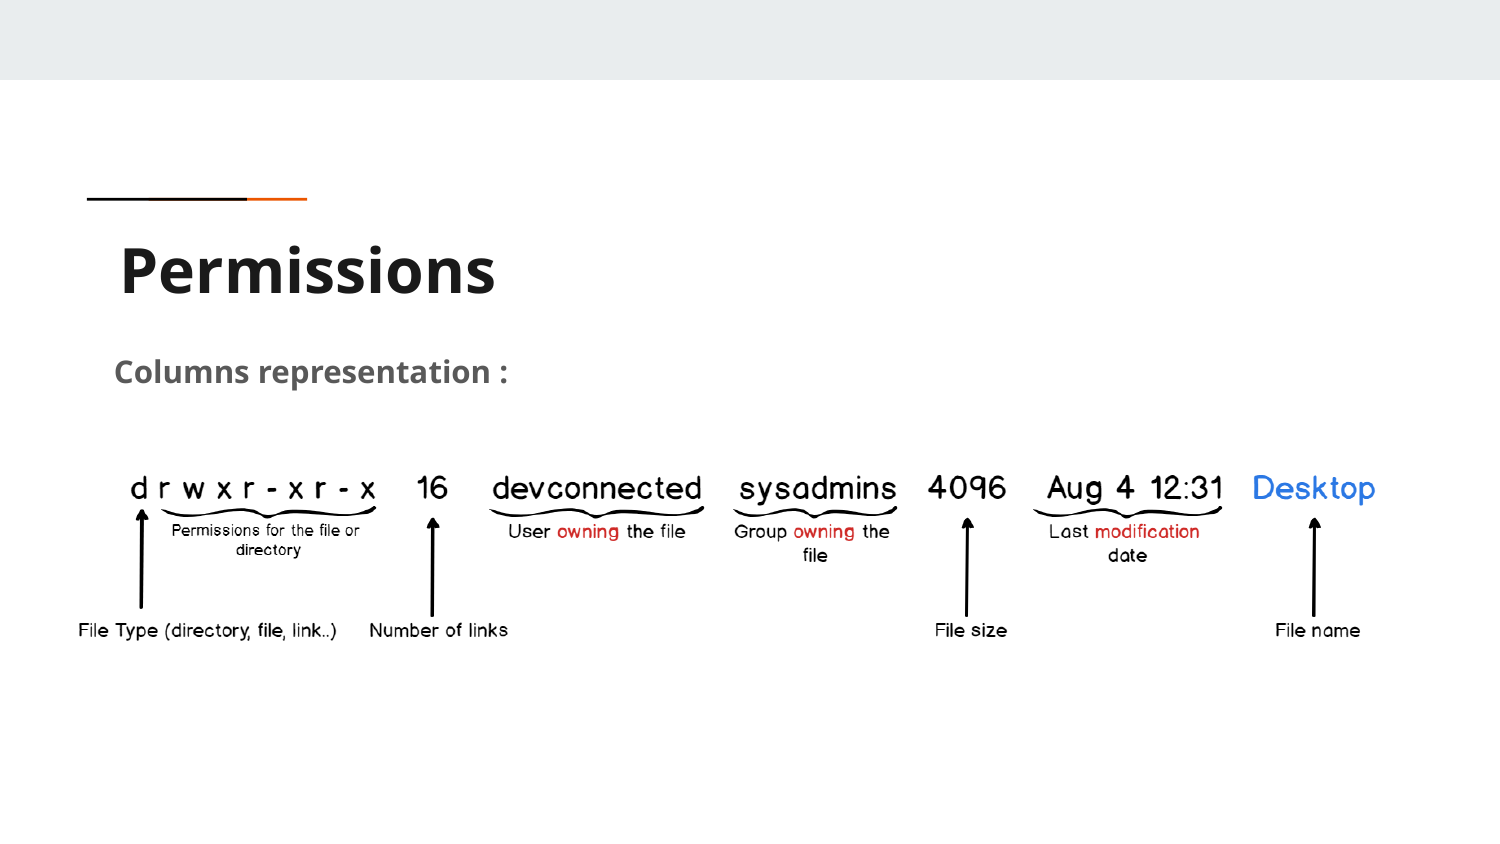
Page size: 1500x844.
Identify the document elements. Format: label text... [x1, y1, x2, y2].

title Permissions [119, 216, 1381, 305]
text_box Columns representation : [99, 332, 889, 406]
picture [78, 424, 1422, 643]
